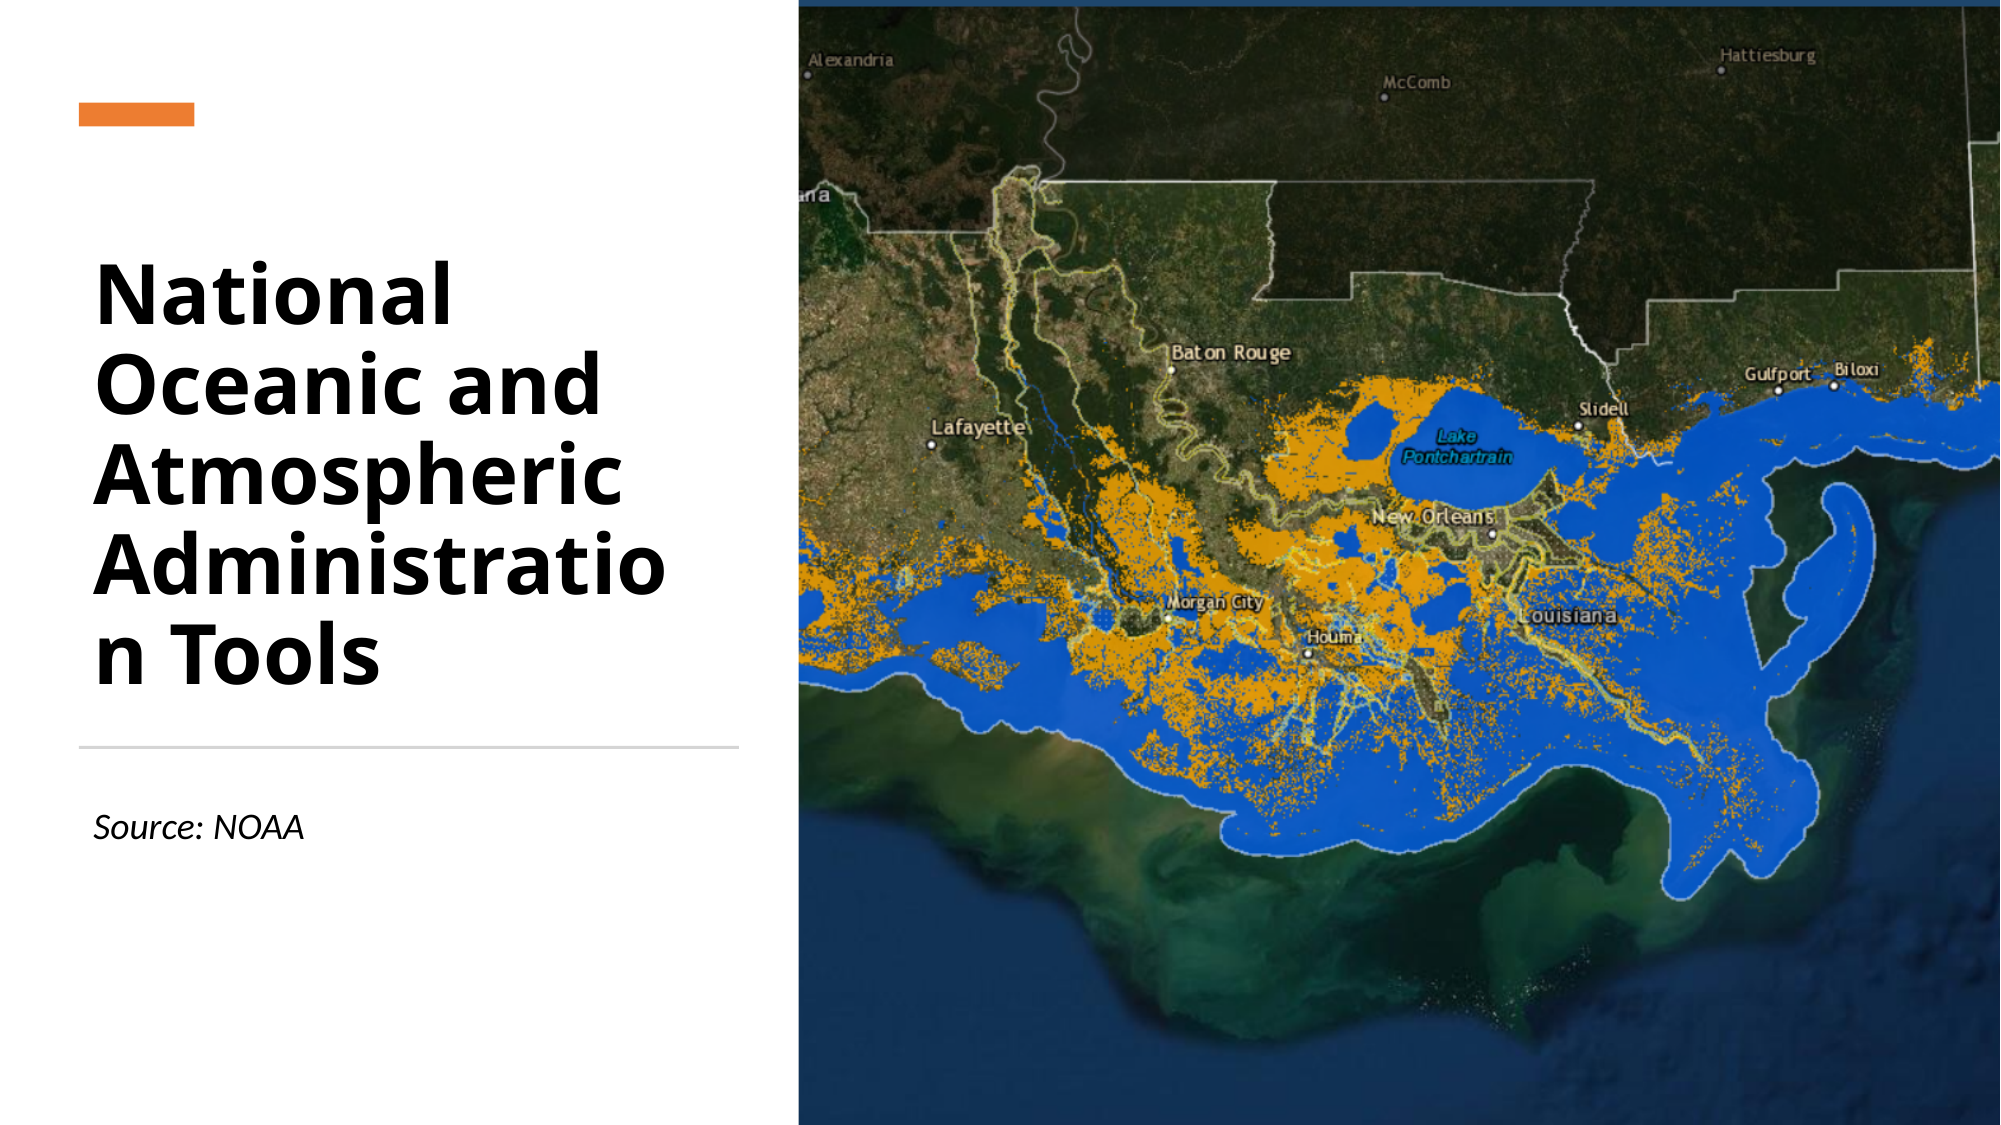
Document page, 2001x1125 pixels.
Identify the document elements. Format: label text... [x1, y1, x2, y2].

text_box [0, 0, 798, 1125]
text_box [78, 745, 740, 750]
title National Oceanic and Atmospheric Administration Tools [78, 184, 739, 710]
text_box [78, 102, 195, 128]
text_box Source: NOAA [78, 799, 739, 998]
picture [798, 0, 2000, 1125]
